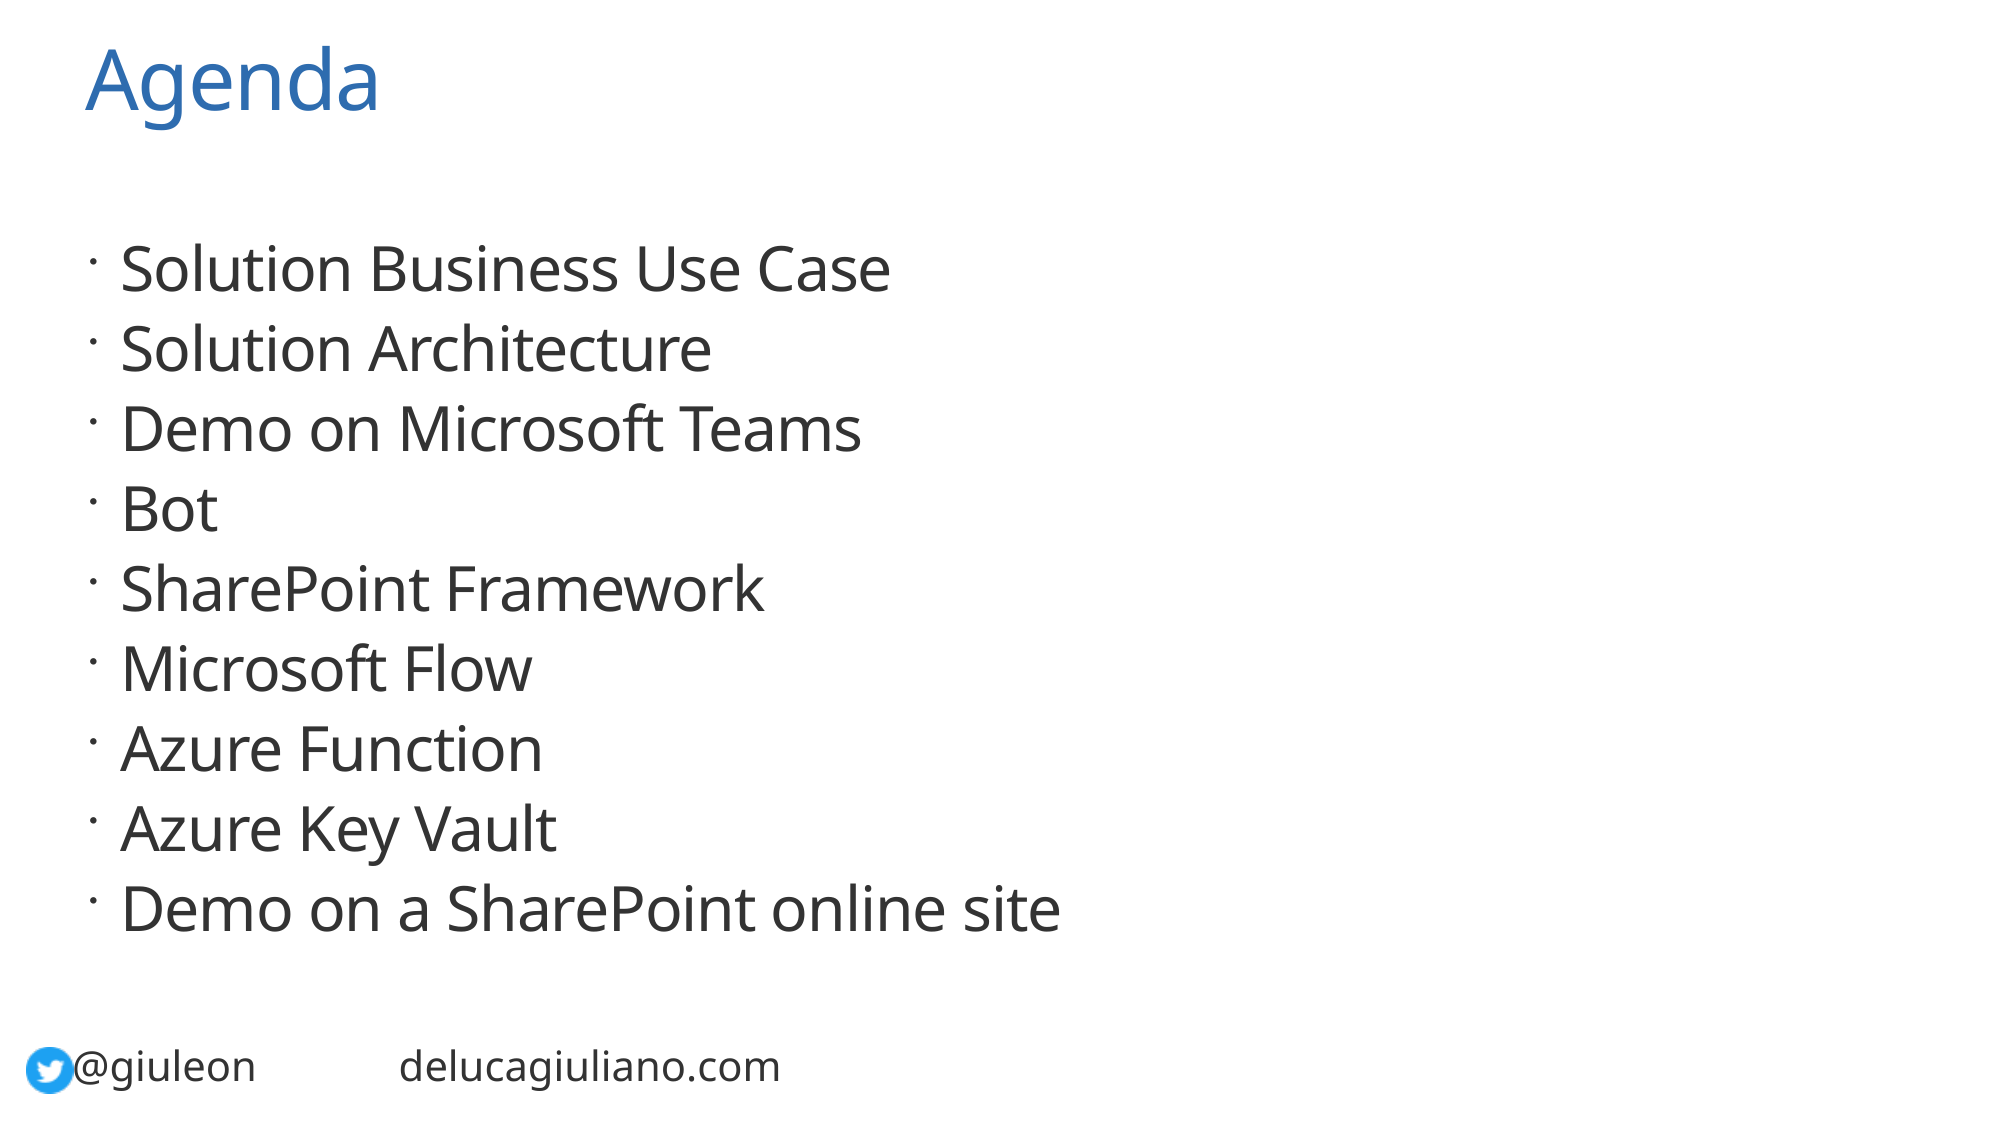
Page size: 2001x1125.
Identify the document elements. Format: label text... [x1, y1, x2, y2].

text_box delucagiuliano.com [368, 1023, 812, 1114]
list Solution Business Use Case Solution Architecture Demo on Microsoft Teams Bot SharePoint Framework Microsoft Flow Azure Function Azure Key Vault Demo on a SharePoint online site [85, 237, 1915, 987]
title Agenda [85, 37, 1915, 161]
text_box @giuleon [42, 1023, 288, 1114]
picture [26, 1046, 74, 1095]
